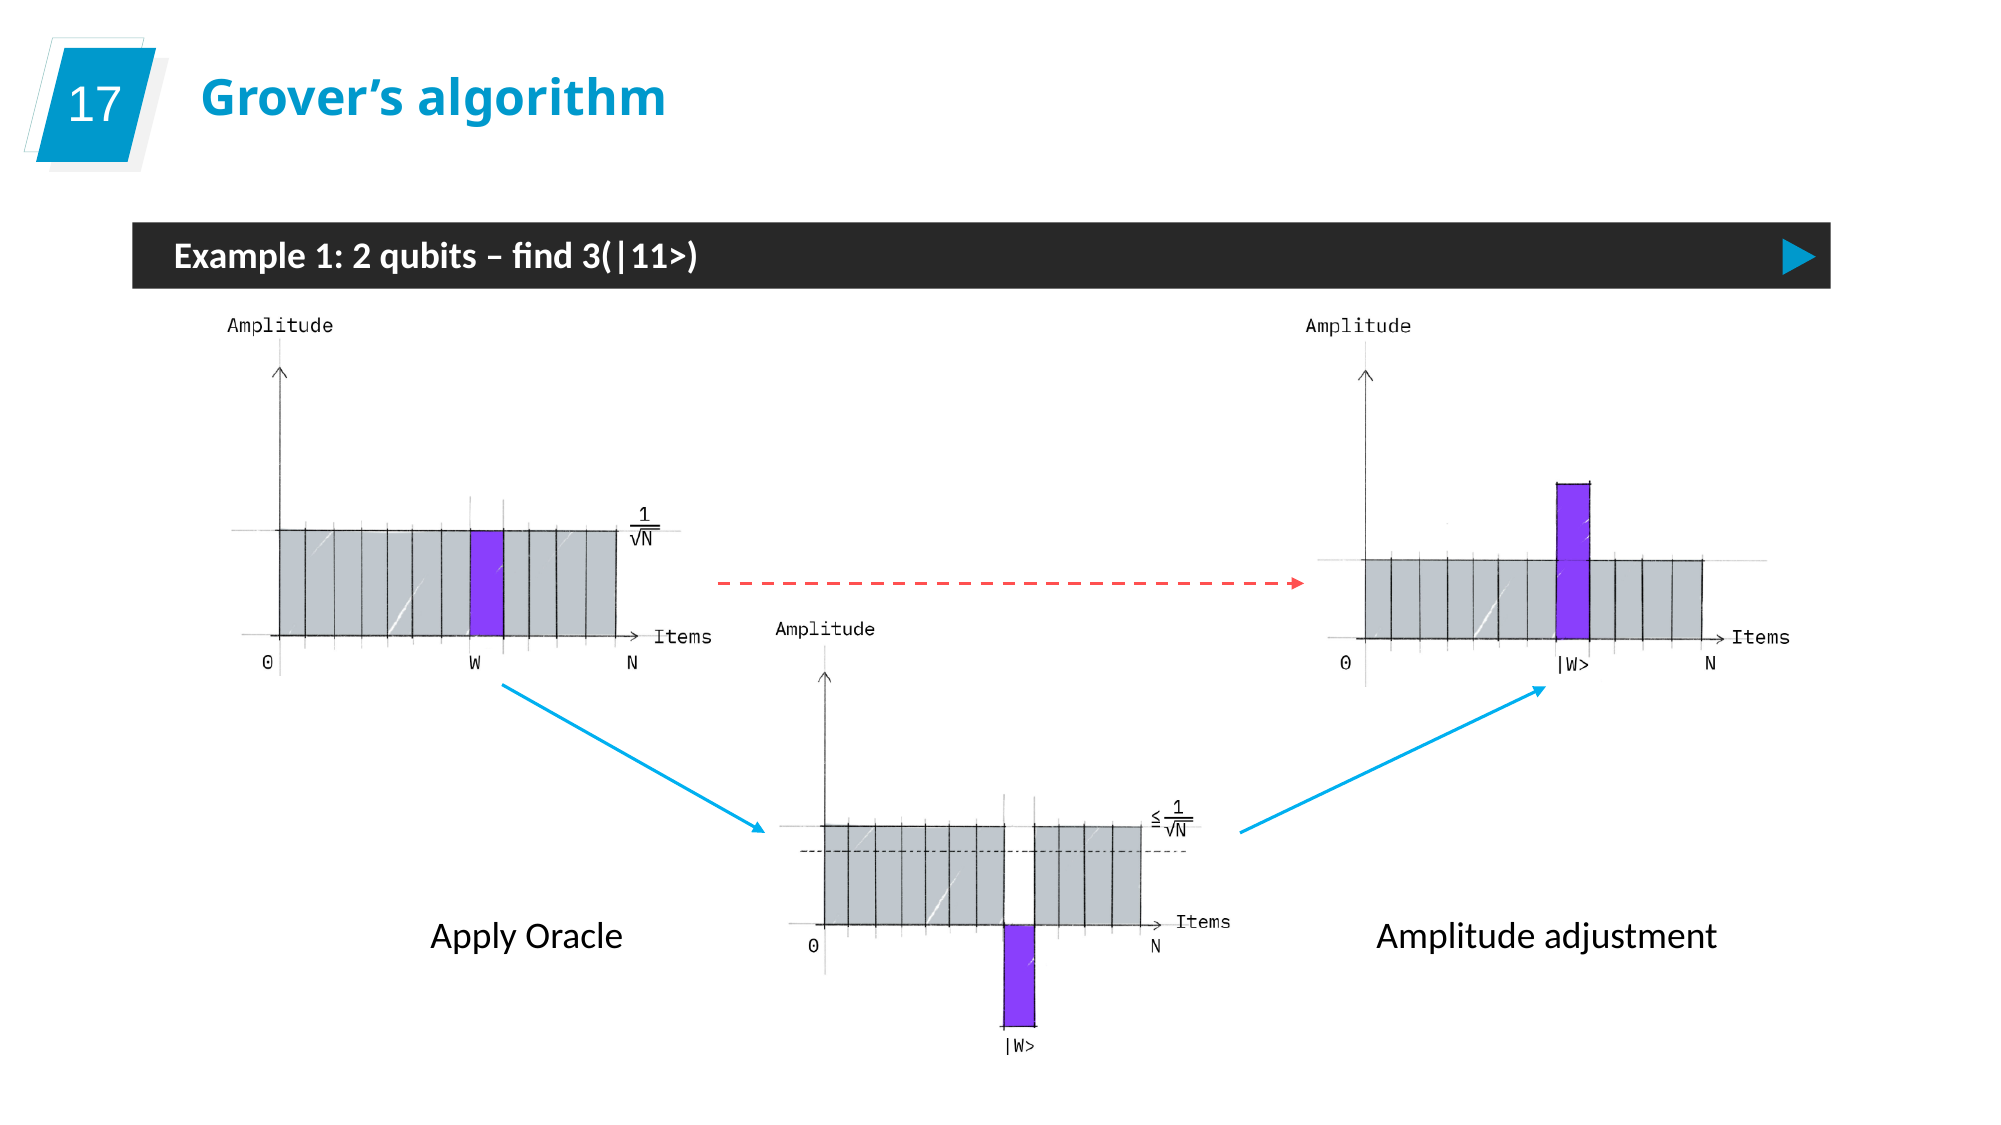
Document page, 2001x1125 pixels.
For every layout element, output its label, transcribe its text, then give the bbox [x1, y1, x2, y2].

text_box Apply Oracle [338, 903, 716, 964]
picture [1293, 295, 1799, 687]
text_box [502, 684, 766, 833]
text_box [132, 222, 1831, 304]
picture [765, 605, 1241, 1061]
text_box Grover’s algorithm [185, 58, 752, 133]
picture [209, 304, 731, 676]
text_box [1240, 686, 1547, 833]
text_box Amplitude adjustment [1358, 903, 1736, 964]
